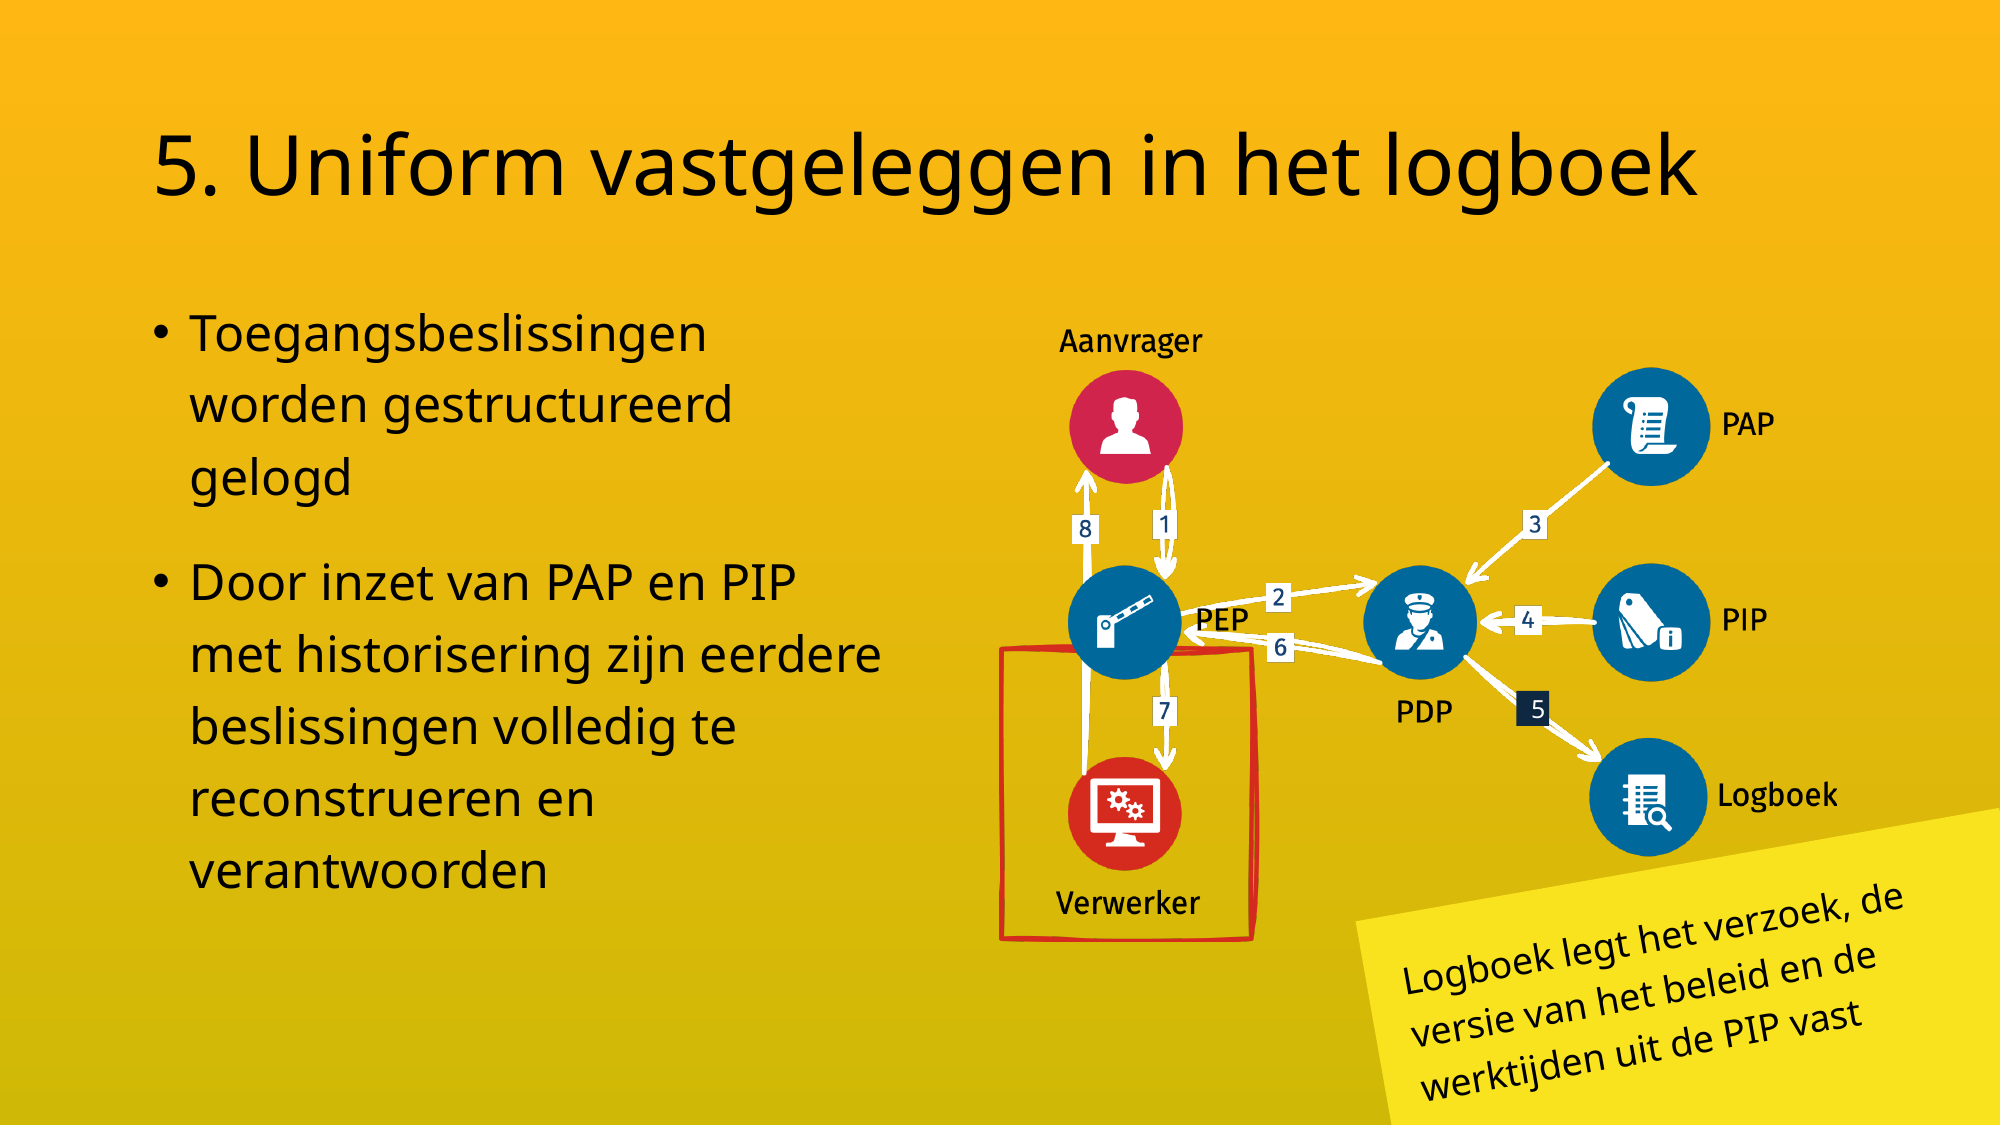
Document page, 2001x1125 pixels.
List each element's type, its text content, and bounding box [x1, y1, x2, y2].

title 5. Uniform vastgeleggen in het logboek [137, 59, 1863, 278]
list Toegangsbeslissingen worden gestructureerd gelogd Door inzet van PAP en PIP met historisering zijn eerdere beslissingen volledig te reconstrueren en verantwoorden [137, 281, 899, 996]
picture [999, 323, 1840, 943]
text_box Logboek legt het verzoek, de versie van het beleid en de werktijden uit de PIP vast [1357, 806, 2000, 1125]
